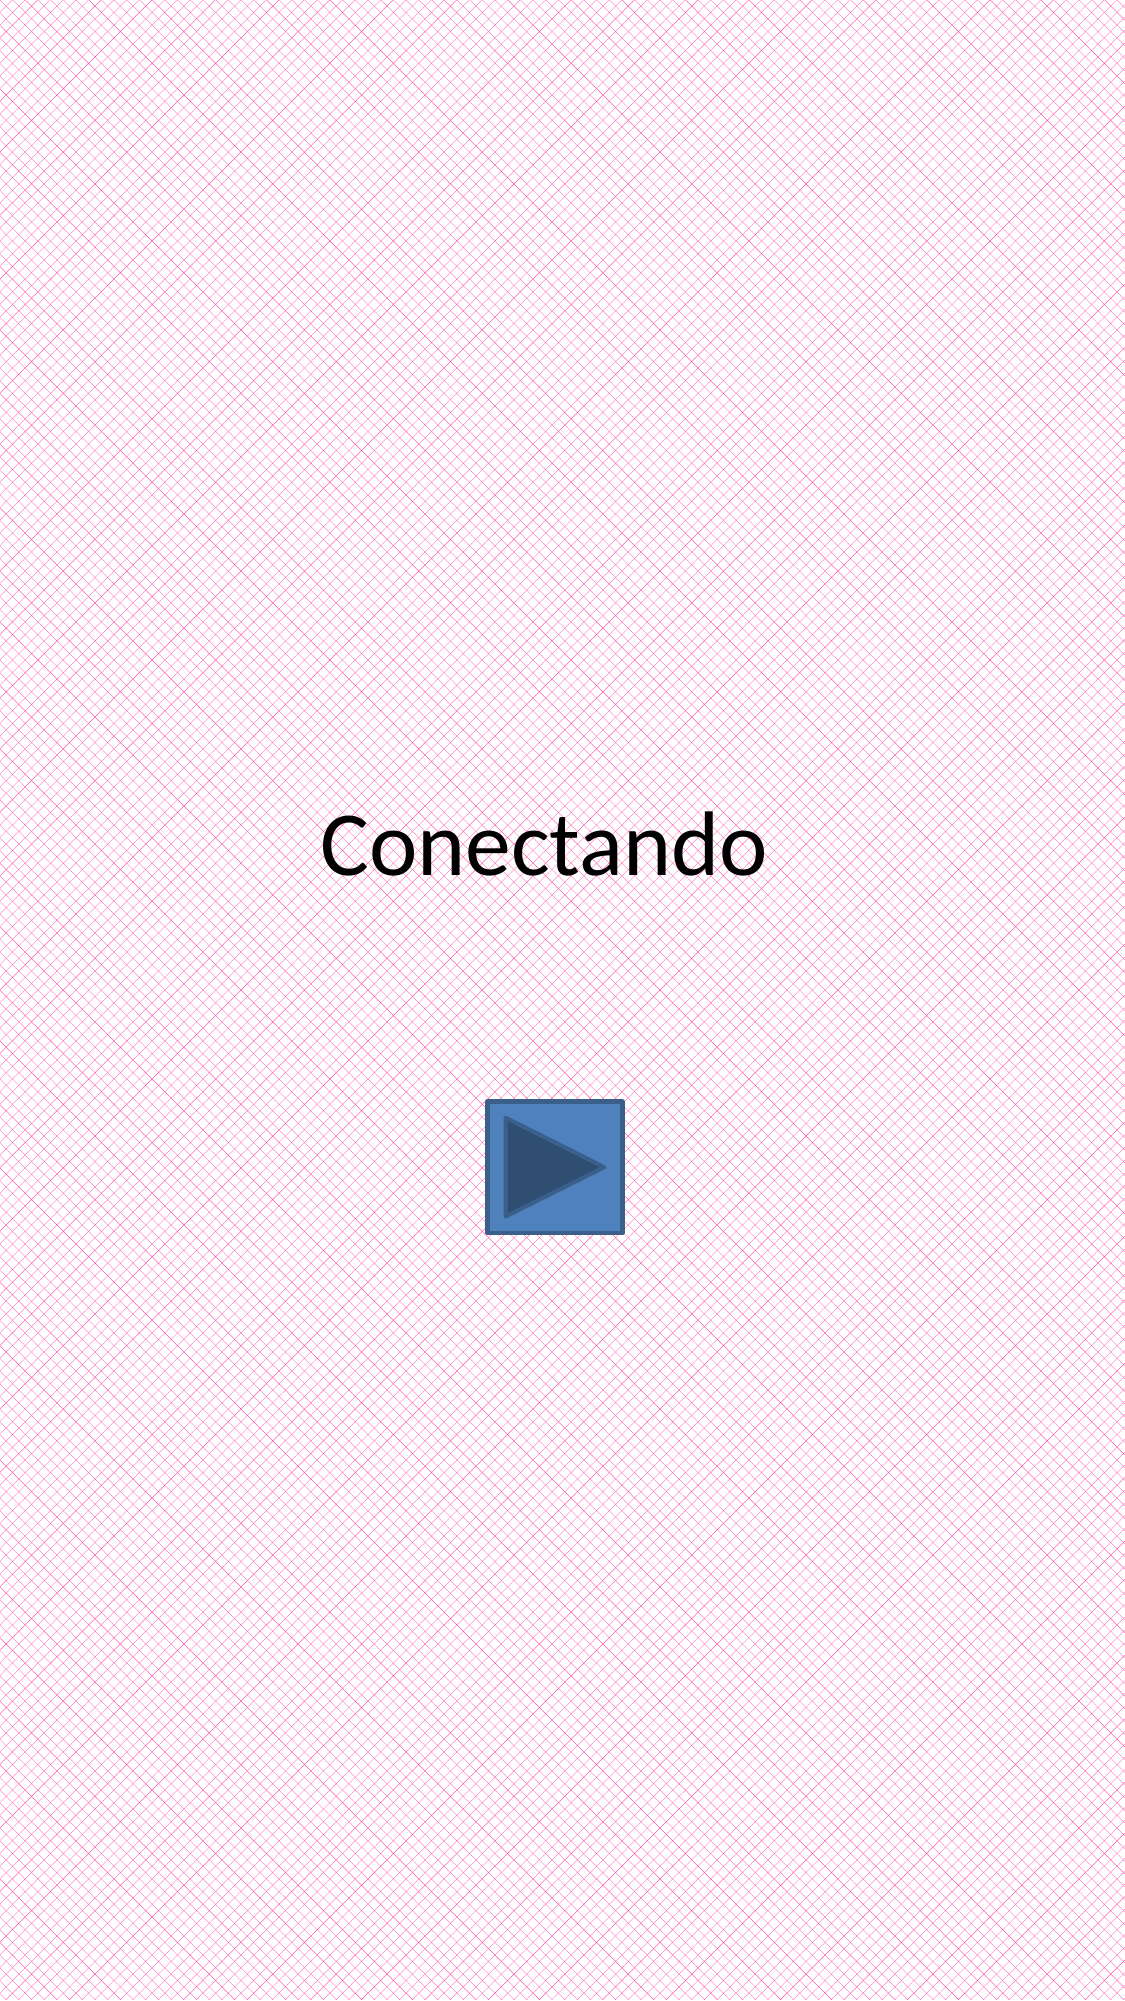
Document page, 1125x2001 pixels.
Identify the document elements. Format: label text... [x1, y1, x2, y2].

title Conectando [48, 672, 1062, 1006]
text_box [485, 1099, 625, 1235]
